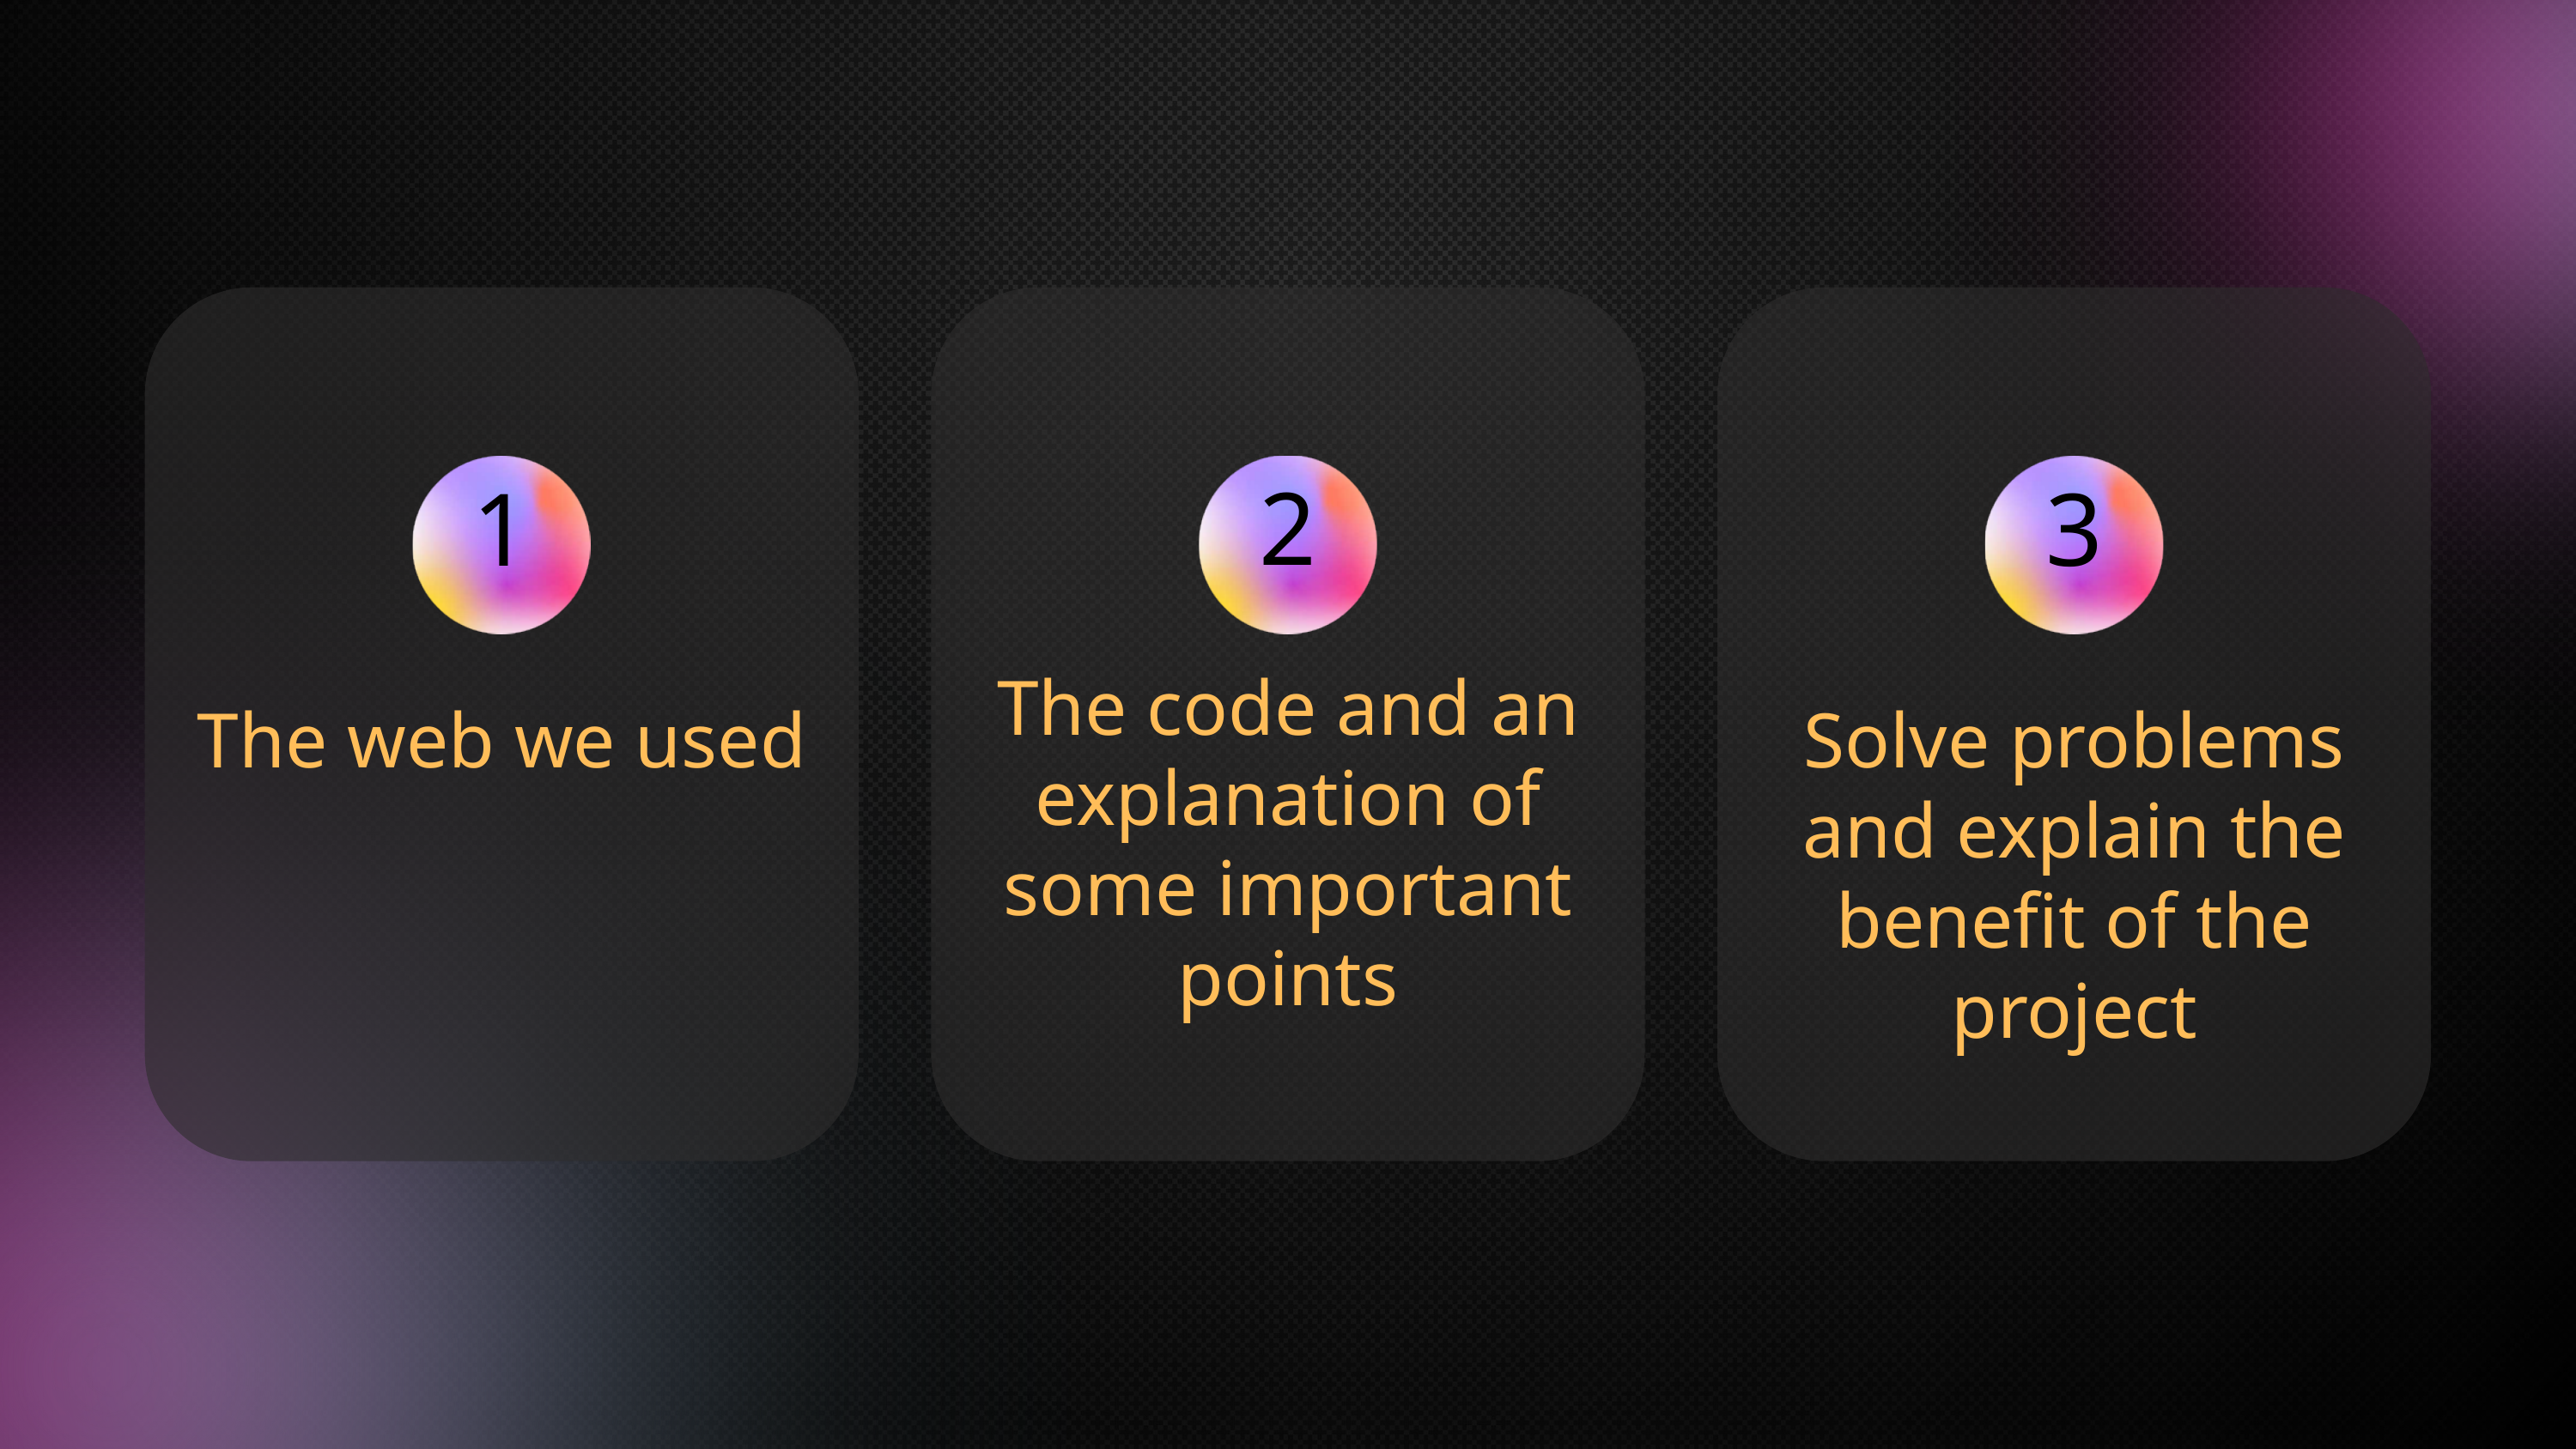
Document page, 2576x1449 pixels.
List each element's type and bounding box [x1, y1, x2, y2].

text_box [931, 287, 1645, 1161]
text_box [1716, 287, 2432, 1161]
text_box [144, 287, 860, 1161]
text_box [0, 392, 1087, 1449]
text_box [0, 0, 2576, 1449]
text_box [1958, 0, 2576, 724]
